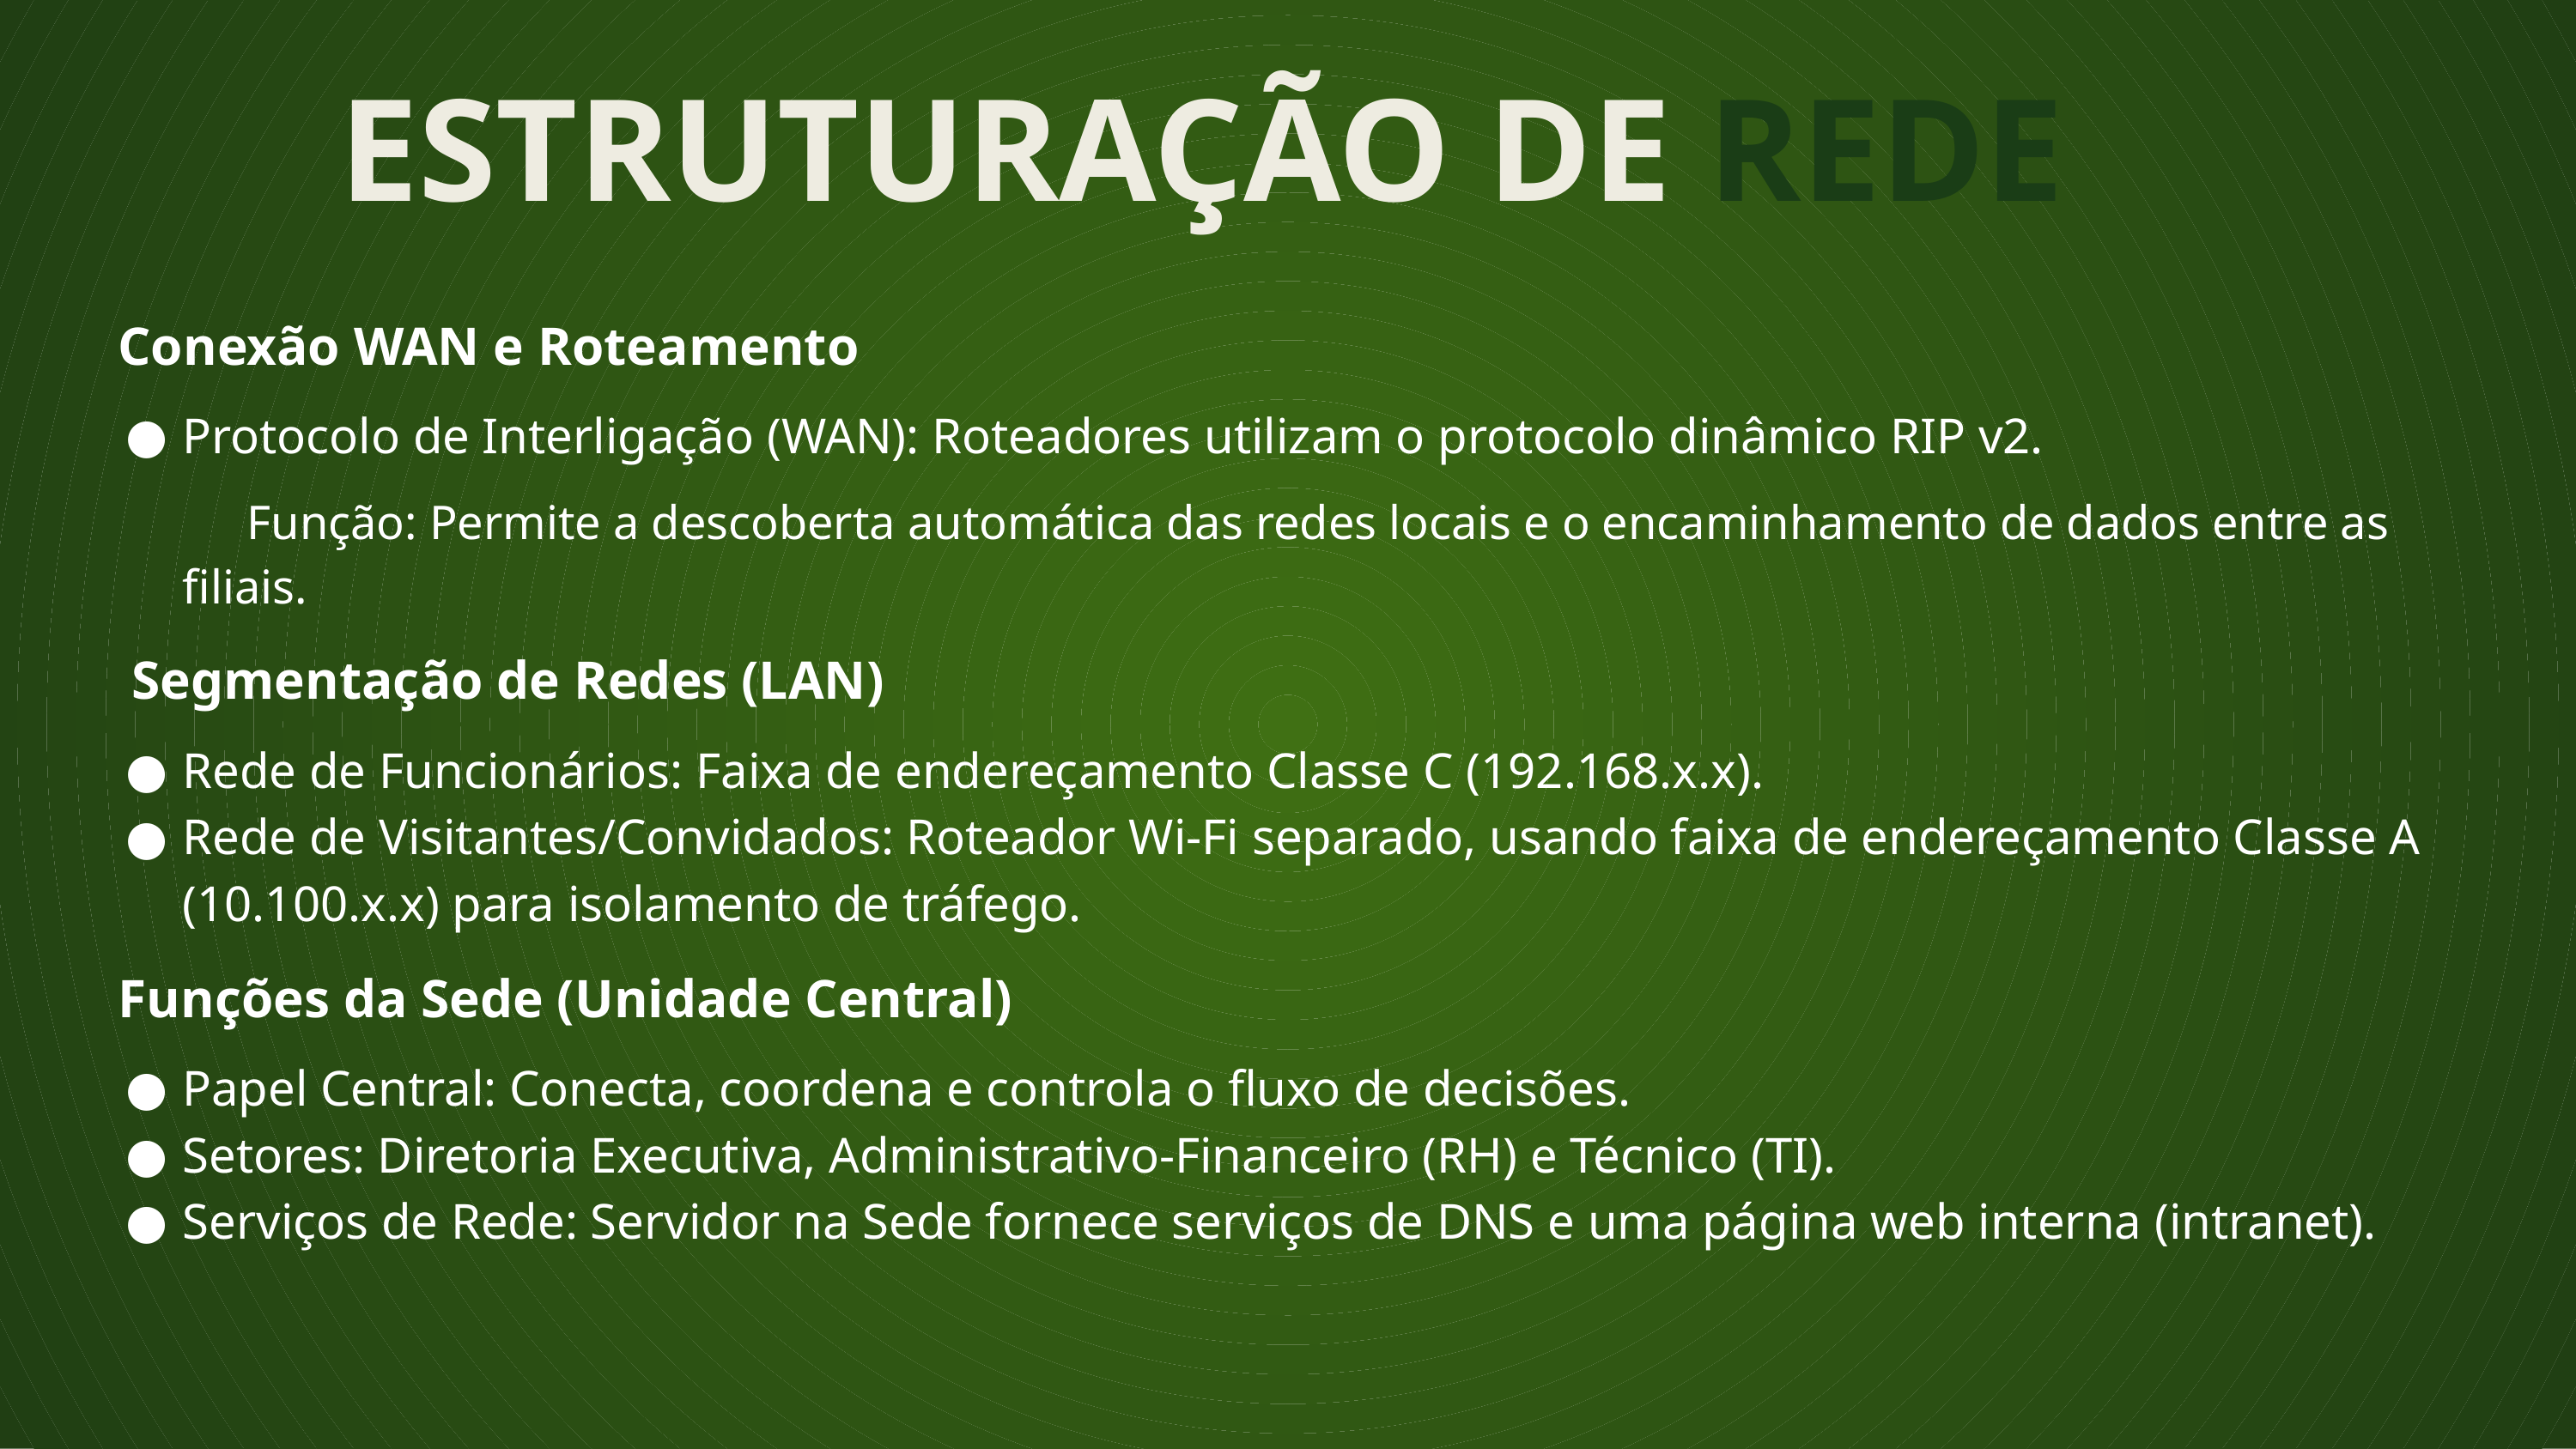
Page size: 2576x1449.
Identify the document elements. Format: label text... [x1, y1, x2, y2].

text_box ESTRUTURAÇÃO DE REDE [339, 93, 2237, 301]
text_box Conexão WAN e Roteamento Protocolo de Interligação (WAN): Roteadores utilizam o protocolo dinâmico RIP v2. Função: Permite a descoberta automática das redes locais e o encaminhamento de dados entre as filiais. Segmentação de Redes (LAN) Rede de Funcionários: Faixa de endereçamento Classe C (192.168.x.x). Rede de Visitantes/Convidados: Roteador Wi-Fi separado, usando faixa de endereçamento Classe A (10.100.x.x) para isolamento de tráfego. Funções da Sede (Unidade Central) Papel Central: Conecta, coordena e controla o fluxo de decisões. Setores: Diretoria Executiva, Administrativo-Financeiro (RH) e Técnico (TI). Serviços de Rede: Servidor na Sede fornece serviços de DNS e uma página web interna (intranet). [105, 290, 2471, 1404]
